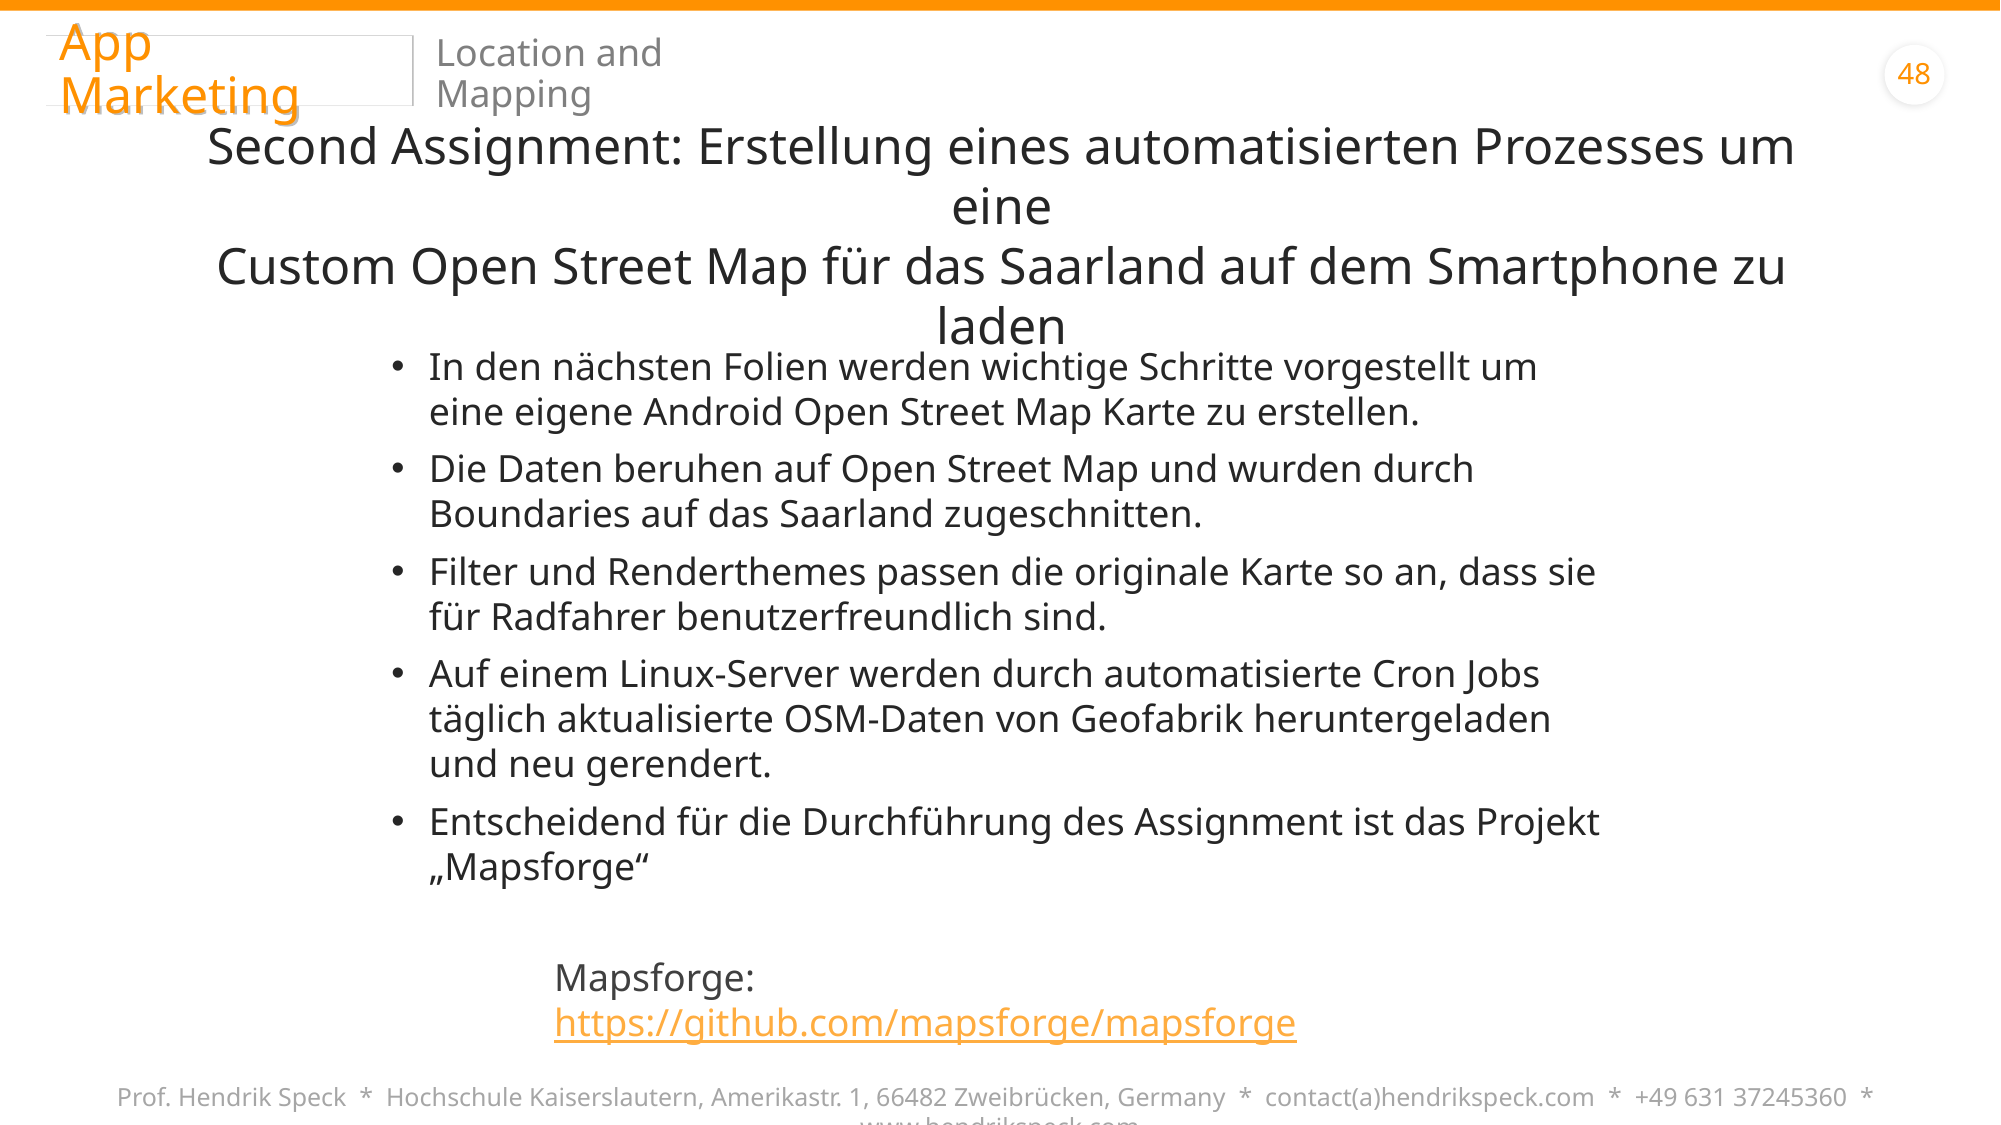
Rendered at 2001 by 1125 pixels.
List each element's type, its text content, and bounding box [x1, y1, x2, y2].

list Mapsforge: https://github.com/mapsforge/mapsforge [539, 946, 1466, 1008]
title Second Assignment: Erstellung eines automatisierten Prozesses um eine Custom Open Street Map für das Saarland auf dem Smartphone zu laden [180, 166, 1824, 363]
slide_number 48 [1871, 49, 1958, 101]
list In den nächsten Folien werden wichtige Schritte vorgestellt um eine eigene Android Open Street Map Karte zu erstellen. Die Daten beruhen auf Open Street Map und wurden durch Boundaries auf das Saarland zugeschnitten. Filter und Renderthemes passen die originale Karte so an, dass sie für Radfahrer benutzerfreundlich sind. Auf einem Linux-Server werden durch automatisierte Cron Jobs täglich aktualisierte OSM-Daten von Geofabrik heruntergeladen und neu gerendert. Entscheidend für die Durchführung des Assignment ist das Projekt „Mapsforge“ [376, 335, 1624, 959]
list Location and Mapping [411, 46, 821, 103]
list App Marketing [44, 35, 412, 106]
